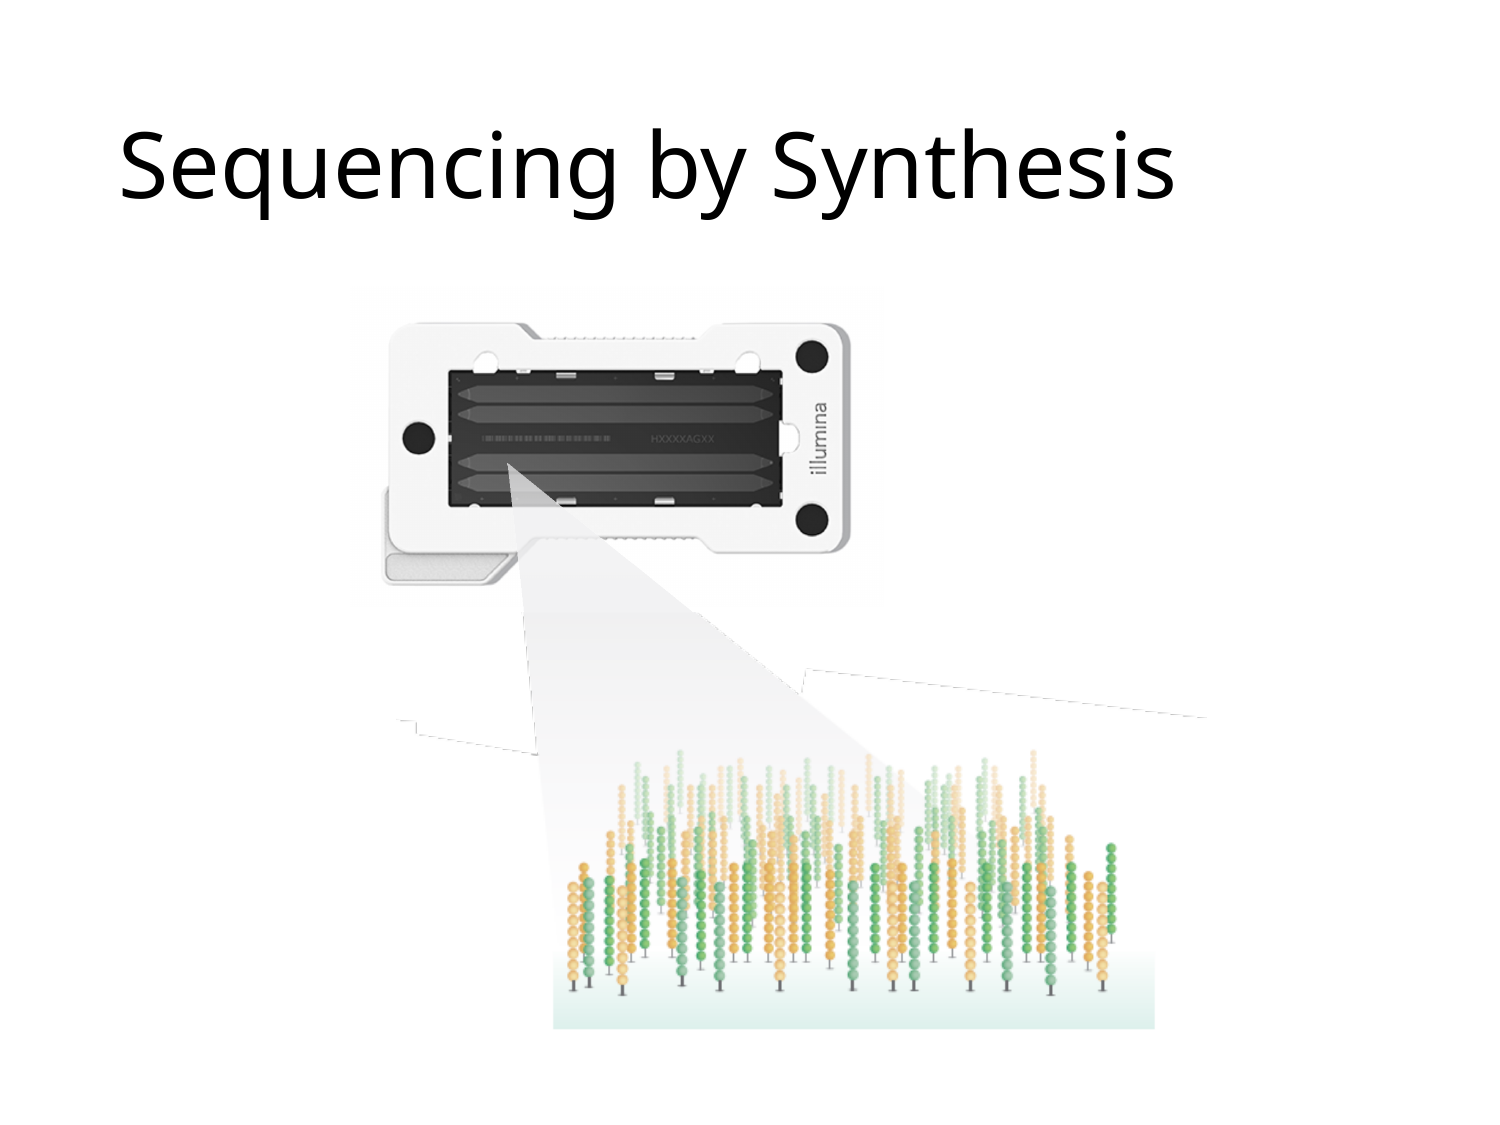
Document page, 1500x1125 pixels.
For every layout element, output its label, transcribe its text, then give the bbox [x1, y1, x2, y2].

title Sequencing by Synthesis [103, 59, 1397, 278]
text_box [350, 286, 1207, 1050]
